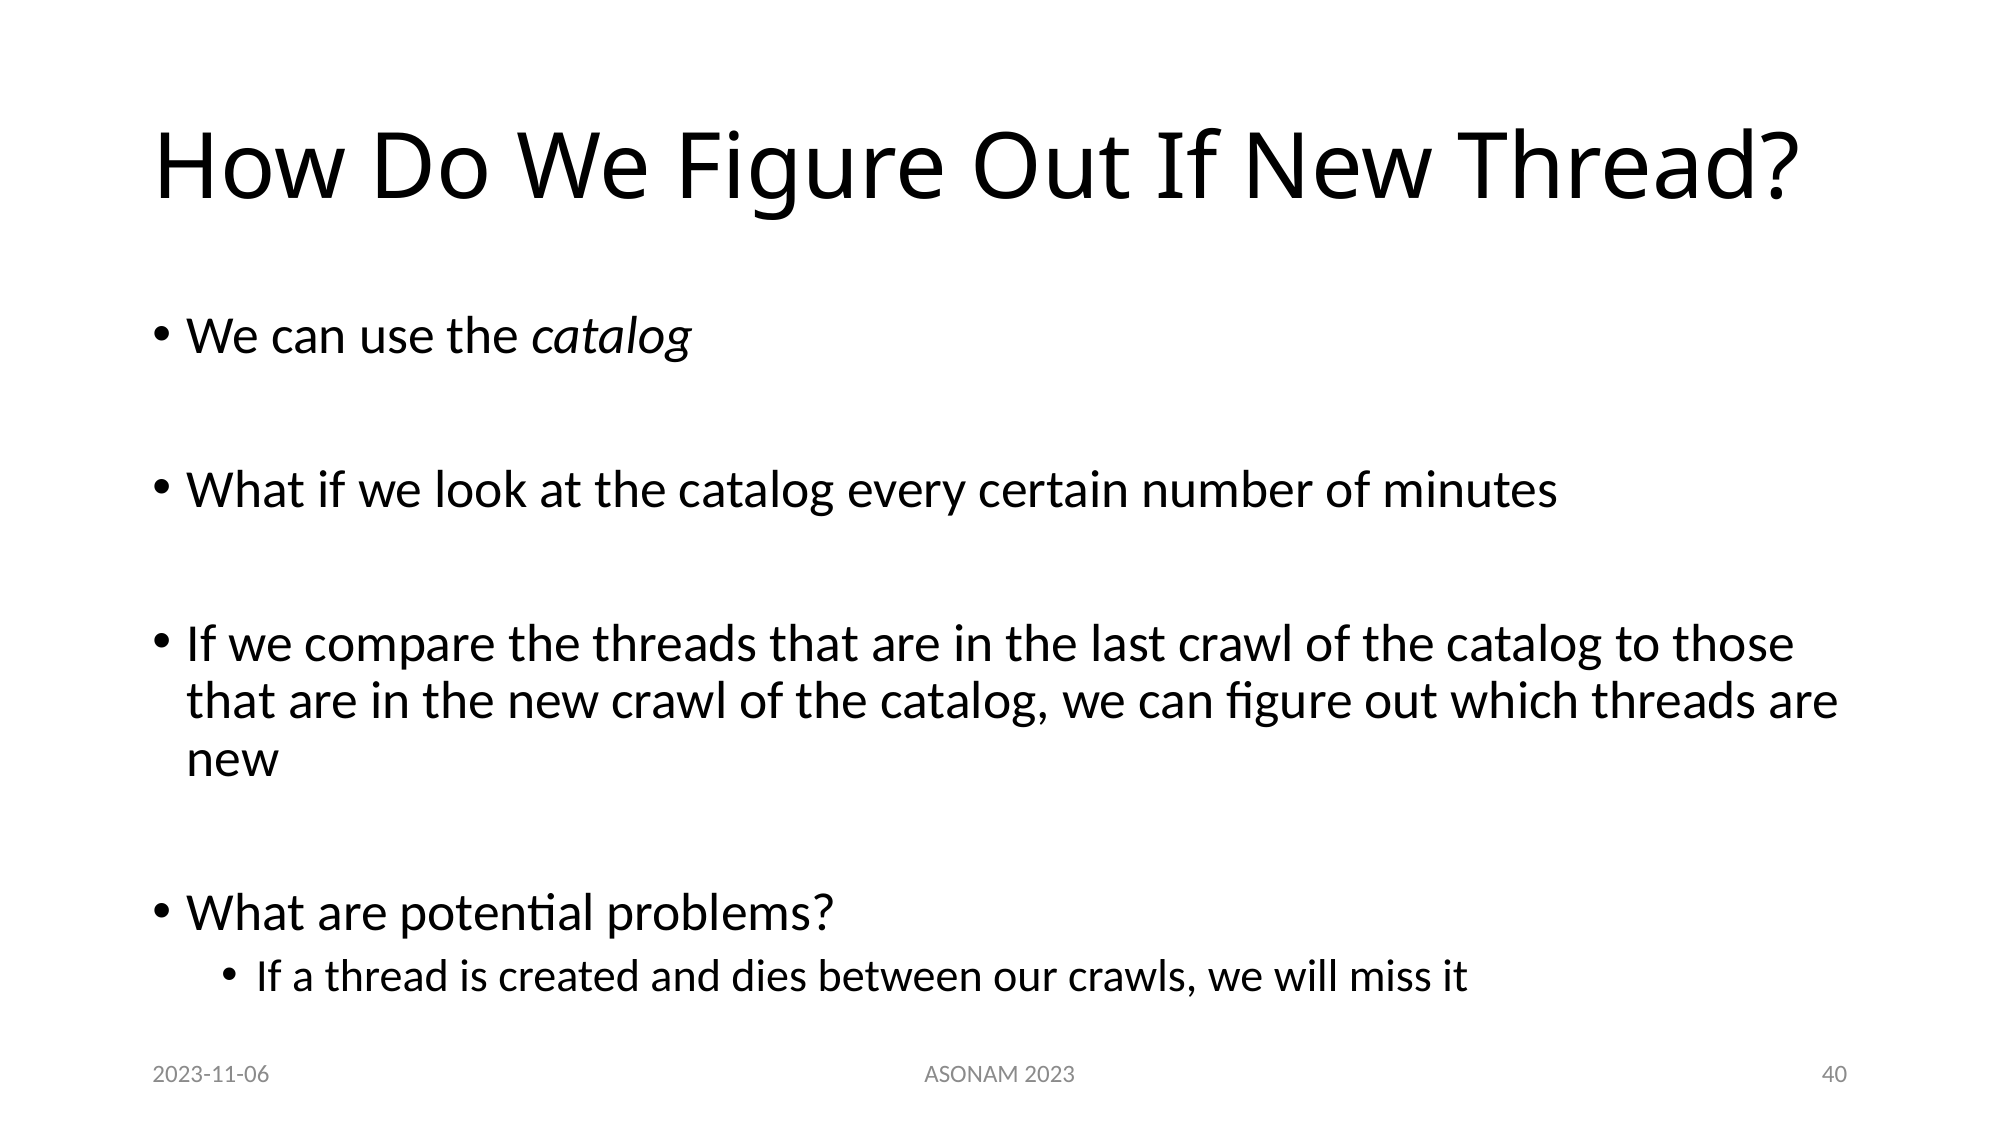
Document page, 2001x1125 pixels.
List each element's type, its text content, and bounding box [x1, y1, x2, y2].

footer ASONAM 2023 [662, 1042, 1338, 1103]
title How Do We Figure Out If New Thread? [137, 59, 1863, 278]
slide_number 40 [1412, 1042, 1863, 1103]
list We can use the catalog What if we look at the catalog every certain number of minutes If we compare the threads that are in the last crawl of the catalog to those that are in the new crawl of the catalog, we can figure out which threads are new What are potential problems? If a thread is created and dies between our crawls, we will miss it [137, 299, 1863, 1014]
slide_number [137, 1042, 588, 1103]
